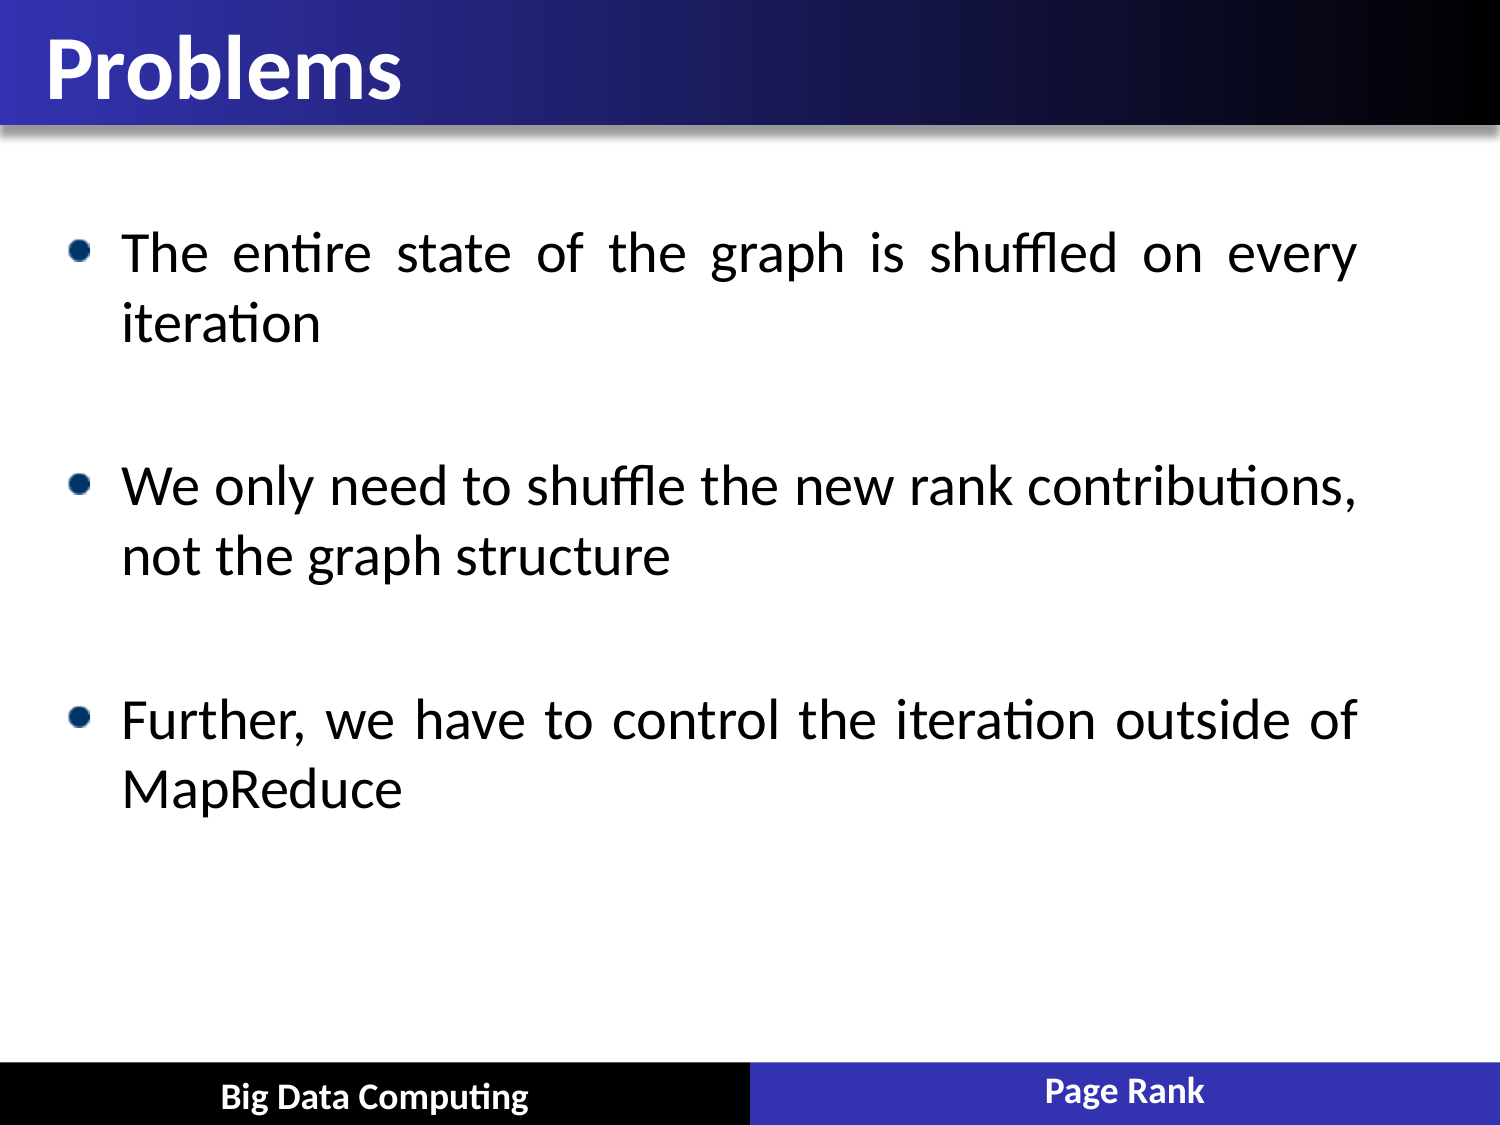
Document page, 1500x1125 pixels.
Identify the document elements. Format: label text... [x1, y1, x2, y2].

text_box Page Rank [749, 1058, 1500, 1119]
title Problems [0, 0, 1463, 126]
picture [65, 470, 90, 495]
list The entire state of the graph is shuffled on every iteration We only need to shuffle the new rank contributions, not the graph structure Further, we have to control the iteration outside of MapReduce [49, 206, 1375, 977]
picture [65, 236, 90, 262]
text_box Big Data Computing [0, 1070, 749, 1119]
picture [65, 703, 90, 728]
